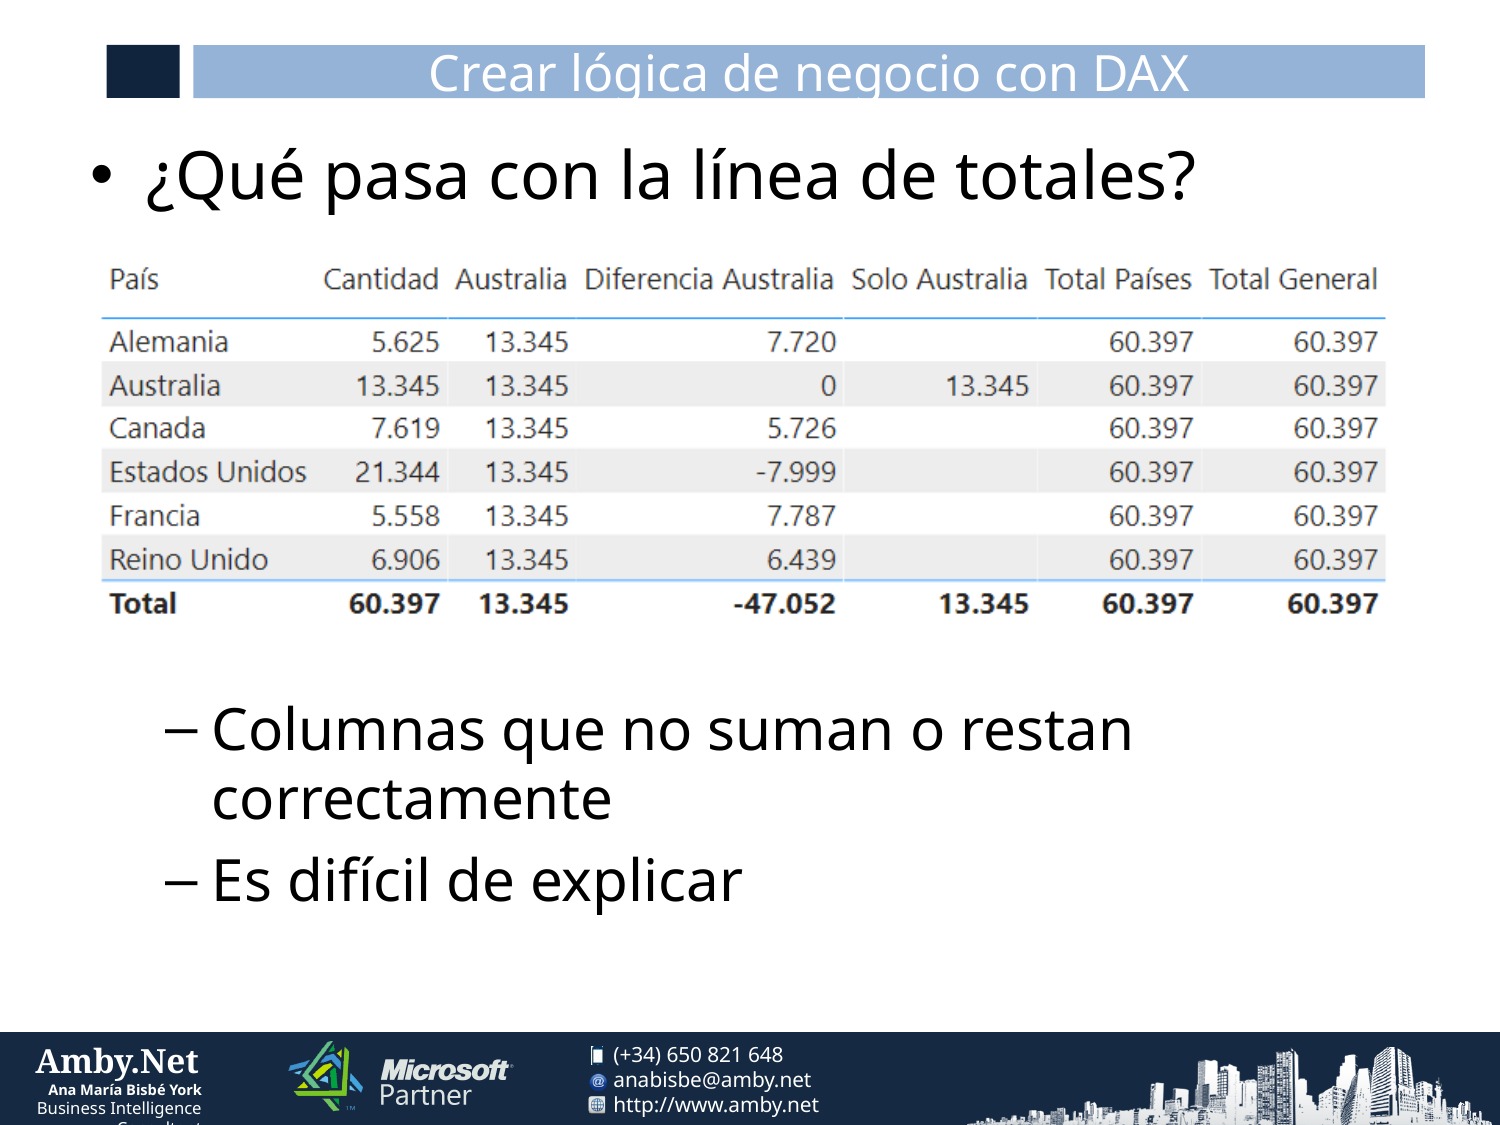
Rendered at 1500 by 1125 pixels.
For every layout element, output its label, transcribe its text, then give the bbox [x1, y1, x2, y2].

list ¿Qué pasa con la línea de totales? Columnas que no suman o restan correctamente Es difícil de explicar [75, 125, 1425, 1005]
picture [97, 255, 1403, 628]
picture [0, 1032, 1500, 1125]
title Crear lógica de negocio con DAX [193, 45, 1425, 99]
